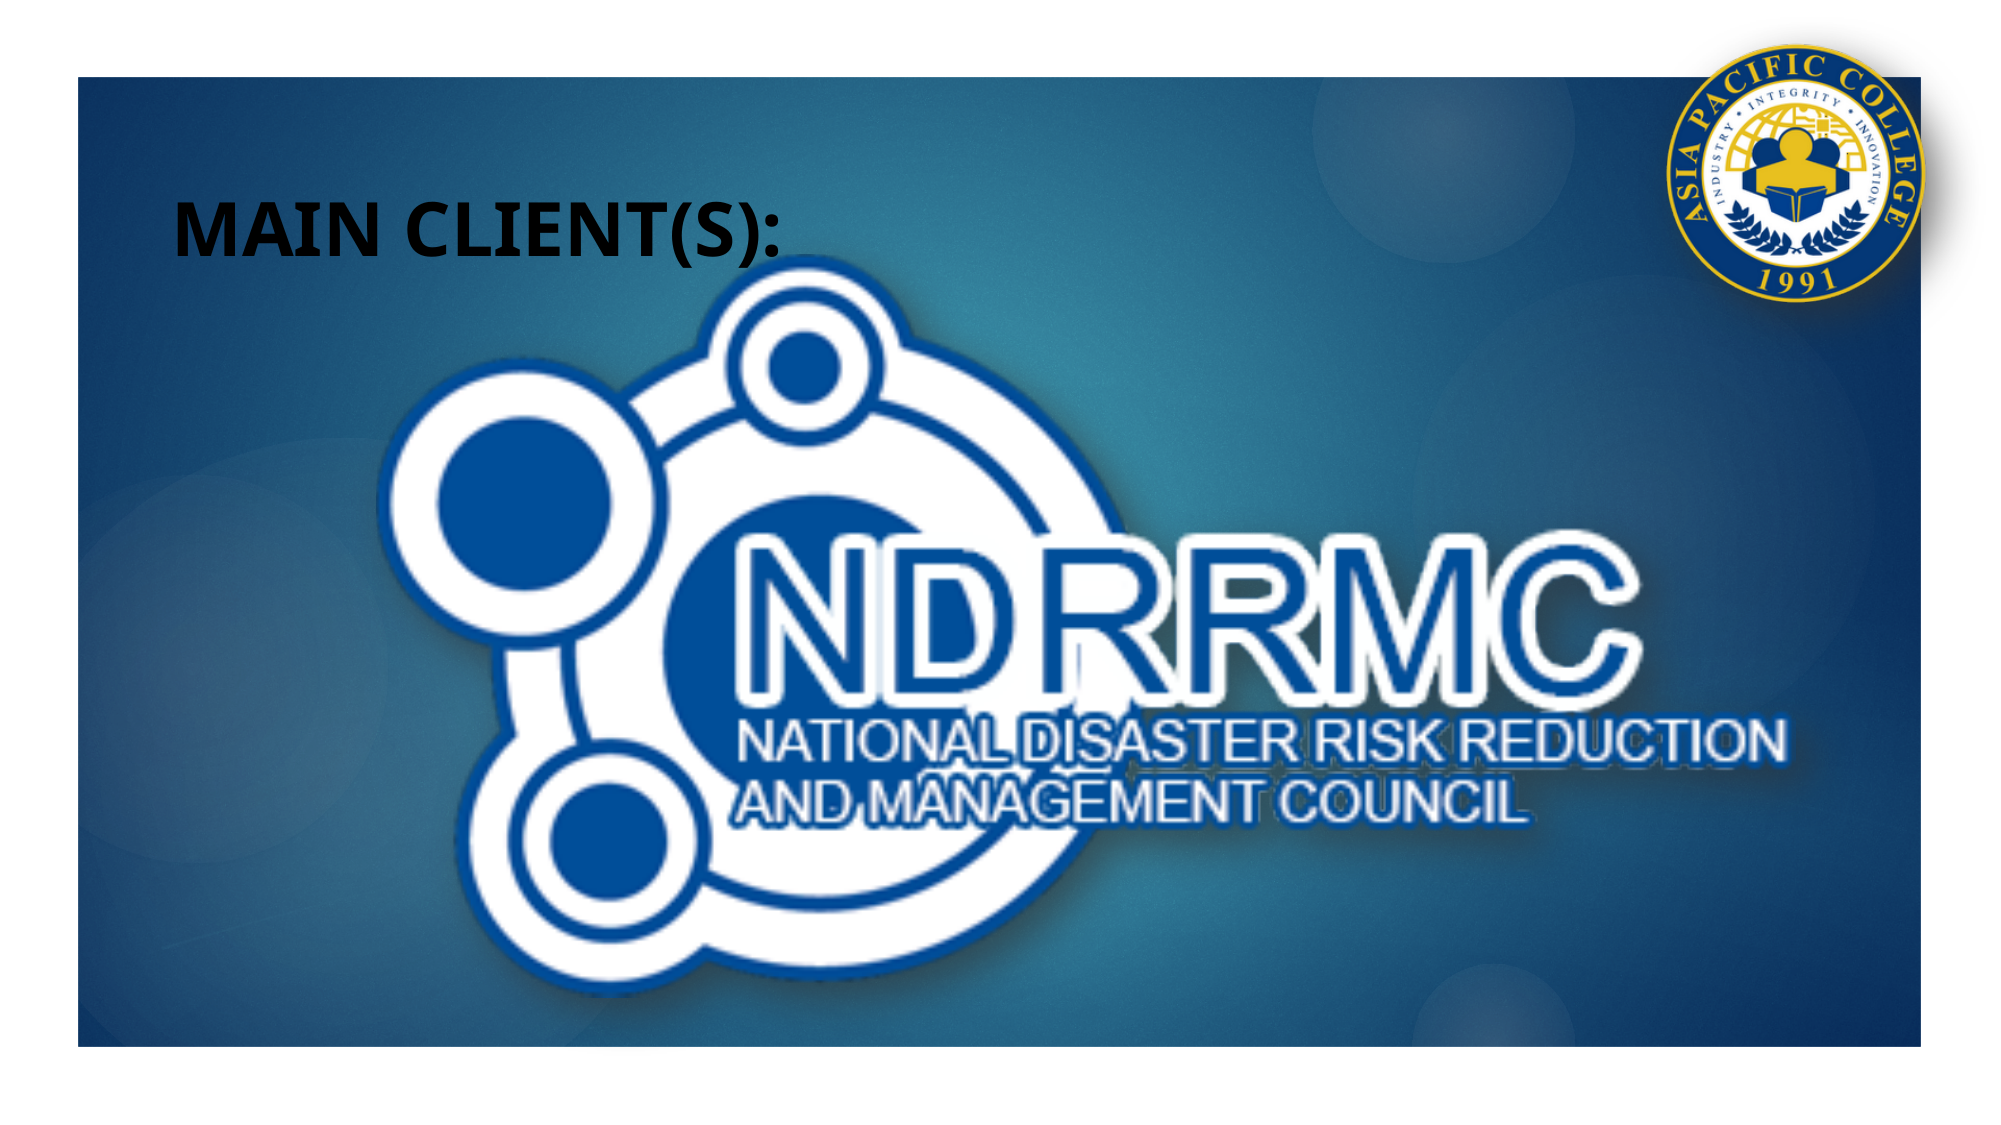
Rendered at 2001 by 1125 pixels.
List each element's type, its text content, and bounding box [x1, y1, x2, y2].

text_box Main Client(s): [156, 173, 819, 335]
picture [376, 38, 1932, 999]
